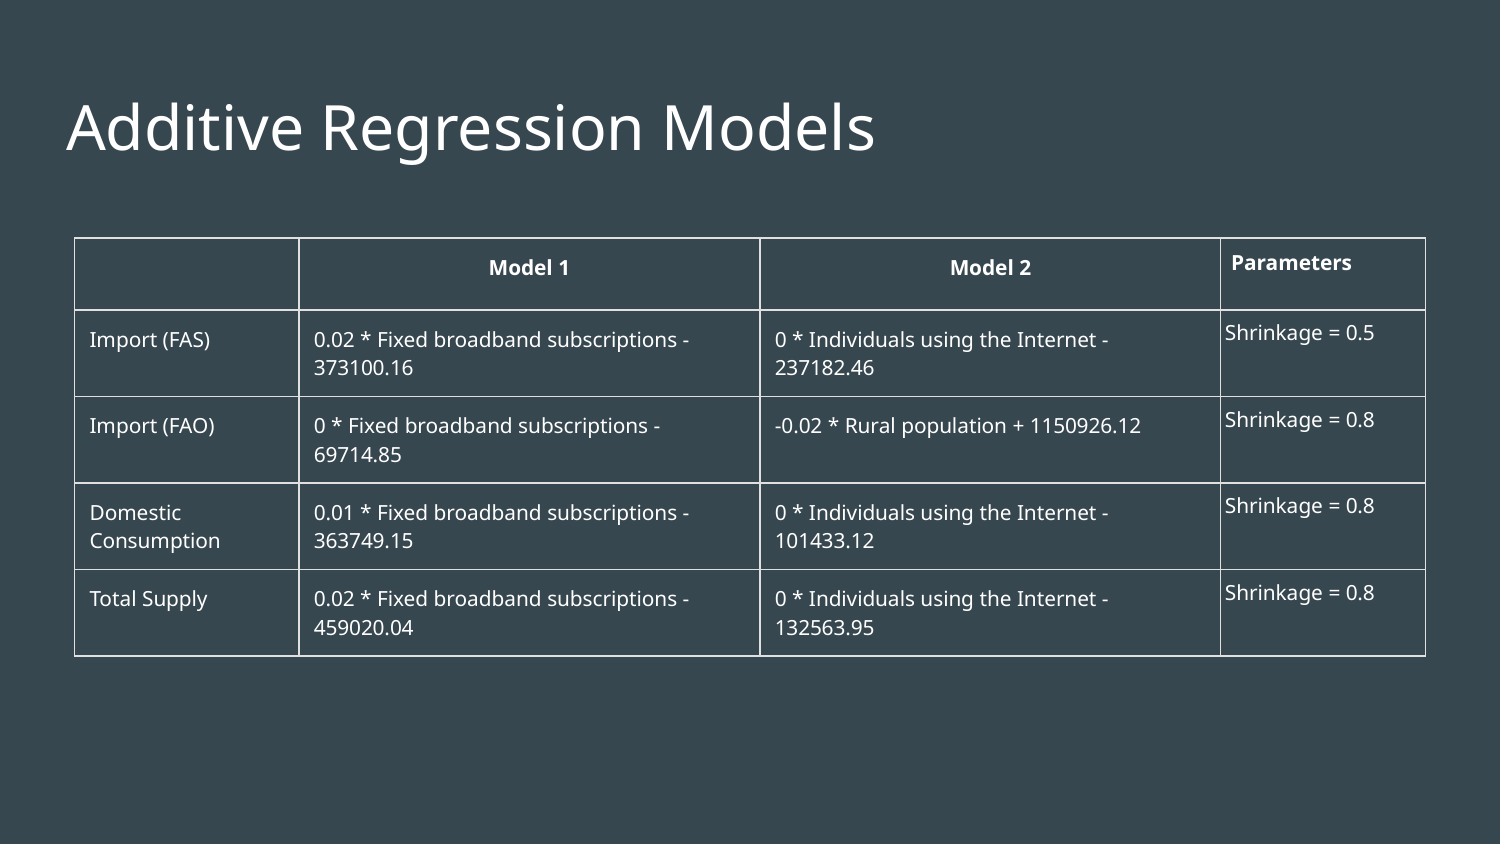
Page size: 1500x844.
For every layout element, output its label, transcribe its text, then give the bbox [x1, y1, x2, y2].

title Additive Regression Models [51, 72, 1449, 167]
table_cell Total Supply [75, 570, 298, 655]
table_header Model 2 [761, 239, 1220, 309]
table_cell 0 * Individuals using the Internet - 237182.46 [761, 311, 1220, 396]
table_cell 0 * Fixed broadband subscriptions - 69714.85 [300, 397, 759, 482]
table_cell Domestic Consumption [75, 484, 298, 569]
table_cell -0.02 * Rural population + 1150926.12 [761, 397, 1220, 482]
table_cell Shrinkage = 0.8 [1221, 397, 1425, 482]
table_cell Import (FAS) [75, 311, 298, 396]
table_header Model 1 [300, 239, 759, 309]
table_cell Import (FAO) [75, 397, 298, 482]
table_cell 0.01 * Fixed broadband subscriptions - 363749.15 [300, 484, 759, 569]
table_cell 0 * Individuals using the Internet - 101433.12 [761, 484, 1220, 569]
table_cell 0.02 * Fixed broadband subscriptions - 373100.16 [300, 311, 759, 396]
table_cell Shrinkage = 0.8 [1221, 484, 1425, 569]
table_cell Shrinkage = 0.5 [1221, 311, 1425, 396]
table_cell 0.02 * Fixed broadband subscriptions - 459020.04 [300, 570, 759, 655]
table_header Parameters [1221, 239, 1425, 309]
table_header [75, 239, 298, 309]
table_cell 0 * Individuals using the Internet - 132563.95 [761, 570, 1220, 655]
table_cell Shrinkage = 0.8 [1221, 570, 1425, 655]
